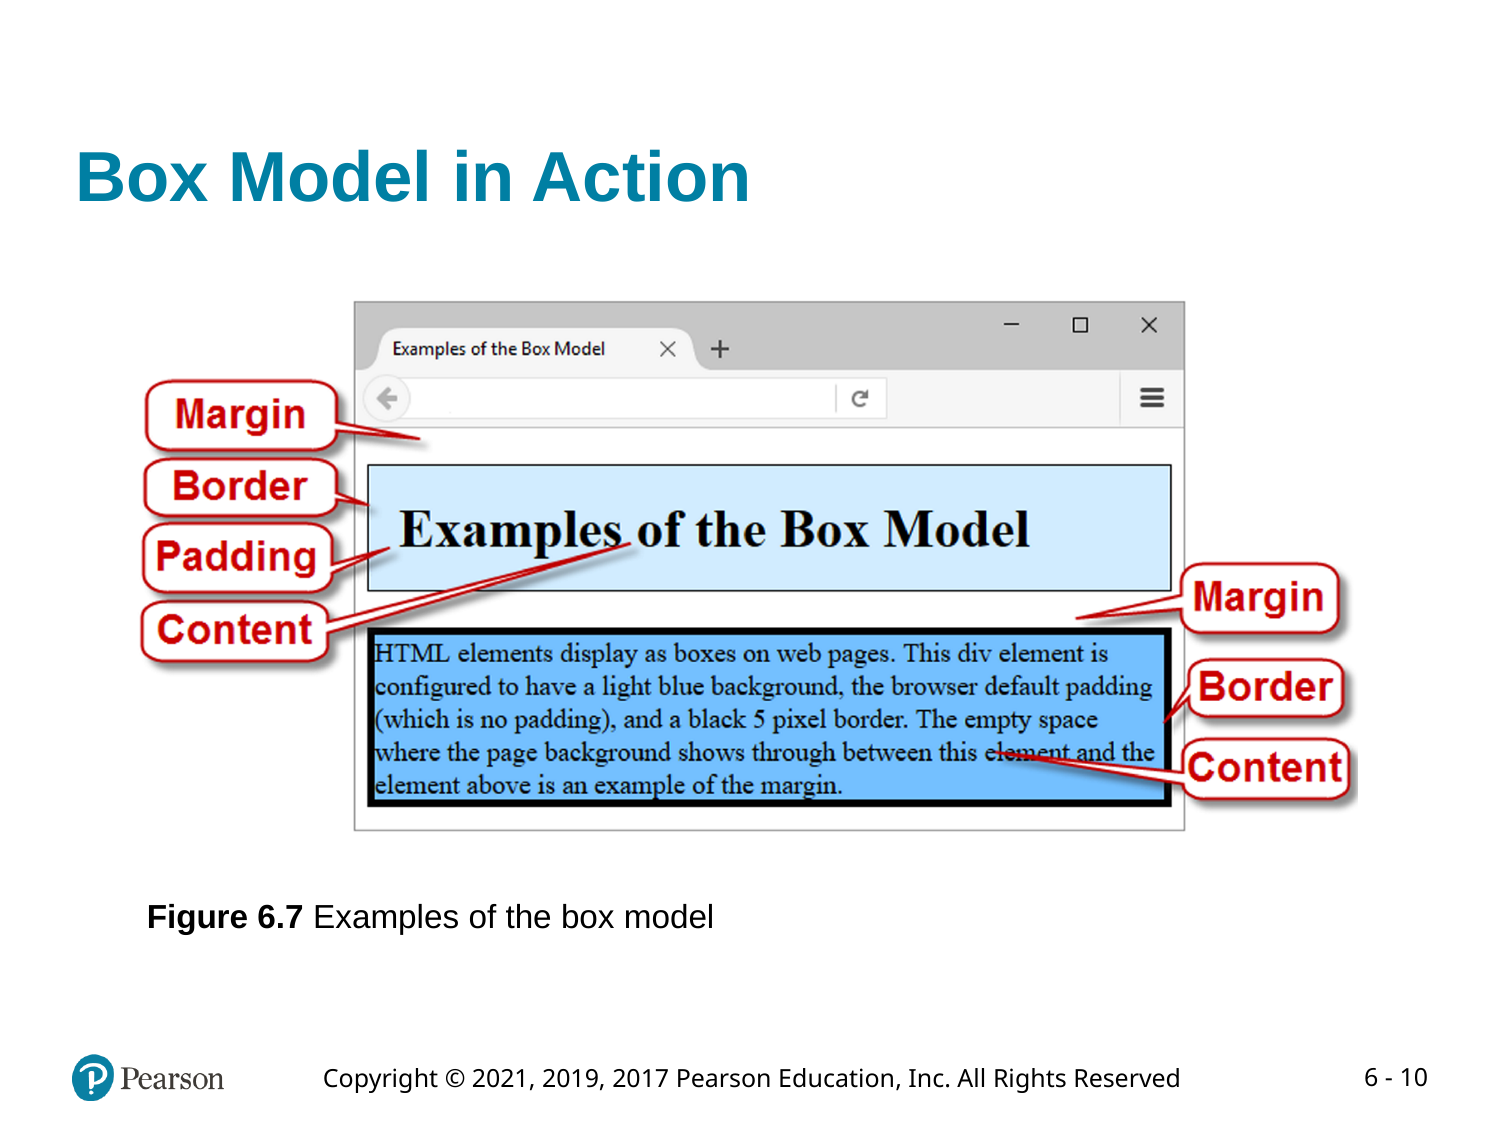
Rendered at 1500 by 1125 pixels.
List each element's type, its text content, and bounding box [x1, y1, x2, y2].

picture [99, 1054, 224, 1101]
text_box Figure 6.7 Examples of the box model [132, 887, 1392, 943]
title Box Model in Action [75, 35, 1425, 216]
picture [81, 1064, 107, 1089]
picture [72, 1087, 83, 1101]
picture [72, 1054, 89, 1072]
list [131, 299, 1358, 856]
